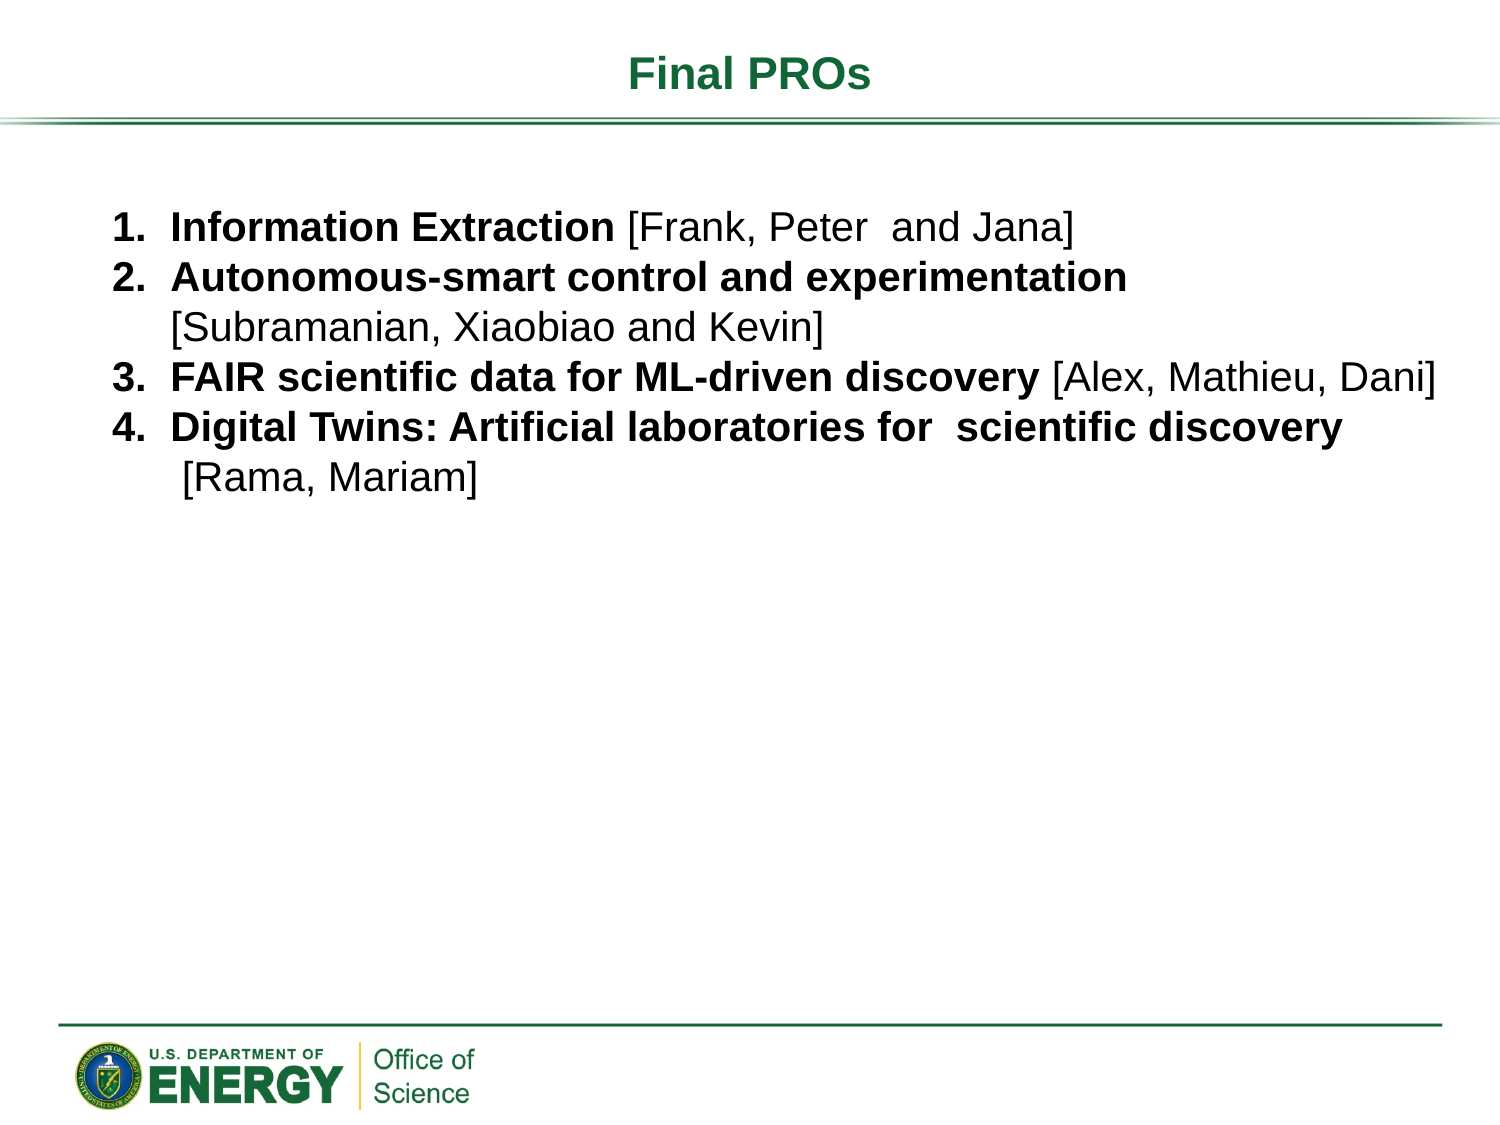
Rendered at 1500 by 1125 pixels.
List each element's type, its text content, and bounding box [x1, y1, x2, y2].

picture [0, 143, 1500, 1125]
text_box Information Extraction [Frank, Peter and Jana] Autonomous-smart control and experimentation [Subramanian, Xiaobiao and Kevin] FAIR scientific data for ML-driven discovery [Alex, Mathieu, Dani] Digital Twins: Artificial laboratories for scientific discovery [Rama, Mariam] [80, 184, 1500, 810]
title Final PROs [0, 0, 1500, 143]
